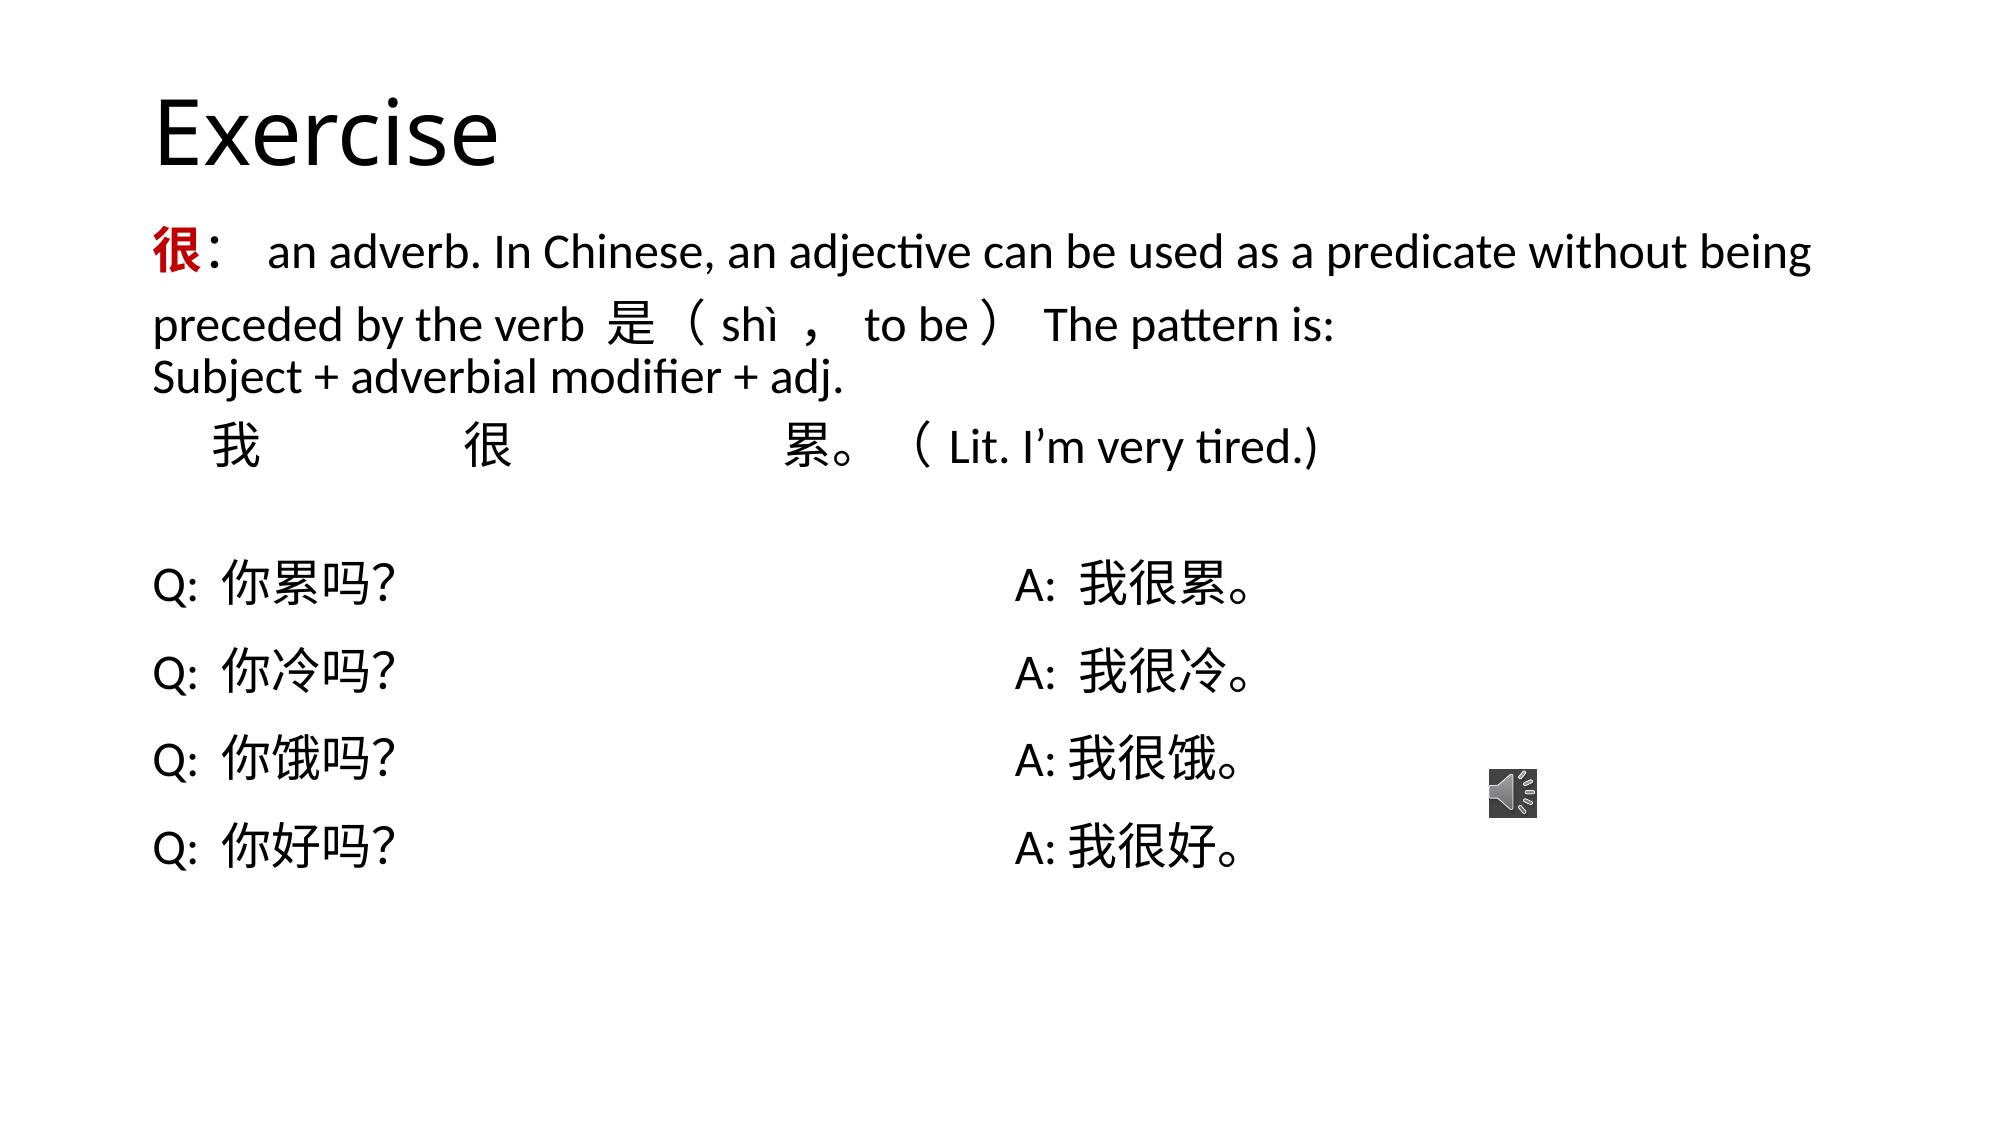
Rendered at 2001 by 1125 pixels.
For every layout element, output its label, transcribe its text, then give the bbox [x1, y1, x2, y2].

table_cell A:我很好。 [1001, 800, 1862, 886]
table_cell A:我很饿。 [1001, 712, 1862, 798]
table_cell Q: 你冷吗？ [138, 625, 999, 710]
table_header 很：an adverb. In Chinese, an adjective can be used as a predicate without being preceded by the verb 是（shì ，to be）The pattern is: Subject + adverbial modifier + adj. 我 很 累。（Lit. I’m very tired.) [138, 204, 1862, 533]
table_cell Q: 你饿吗？ [138, 712, 999, 798]
table_cell A: 我很冷。 [1001, 625, 1862, 710]
table_cell Q: 你好吗？ [138, 800, 999, 886]
picture [1487, 768, 1538, 819]
table_cell Q: 你累吗？ [138, 539, 999, 623]
title Exercise [137, 59, 1863, 203]
table_cell A: 我很累。 [1001, 539, 1862, 623]
